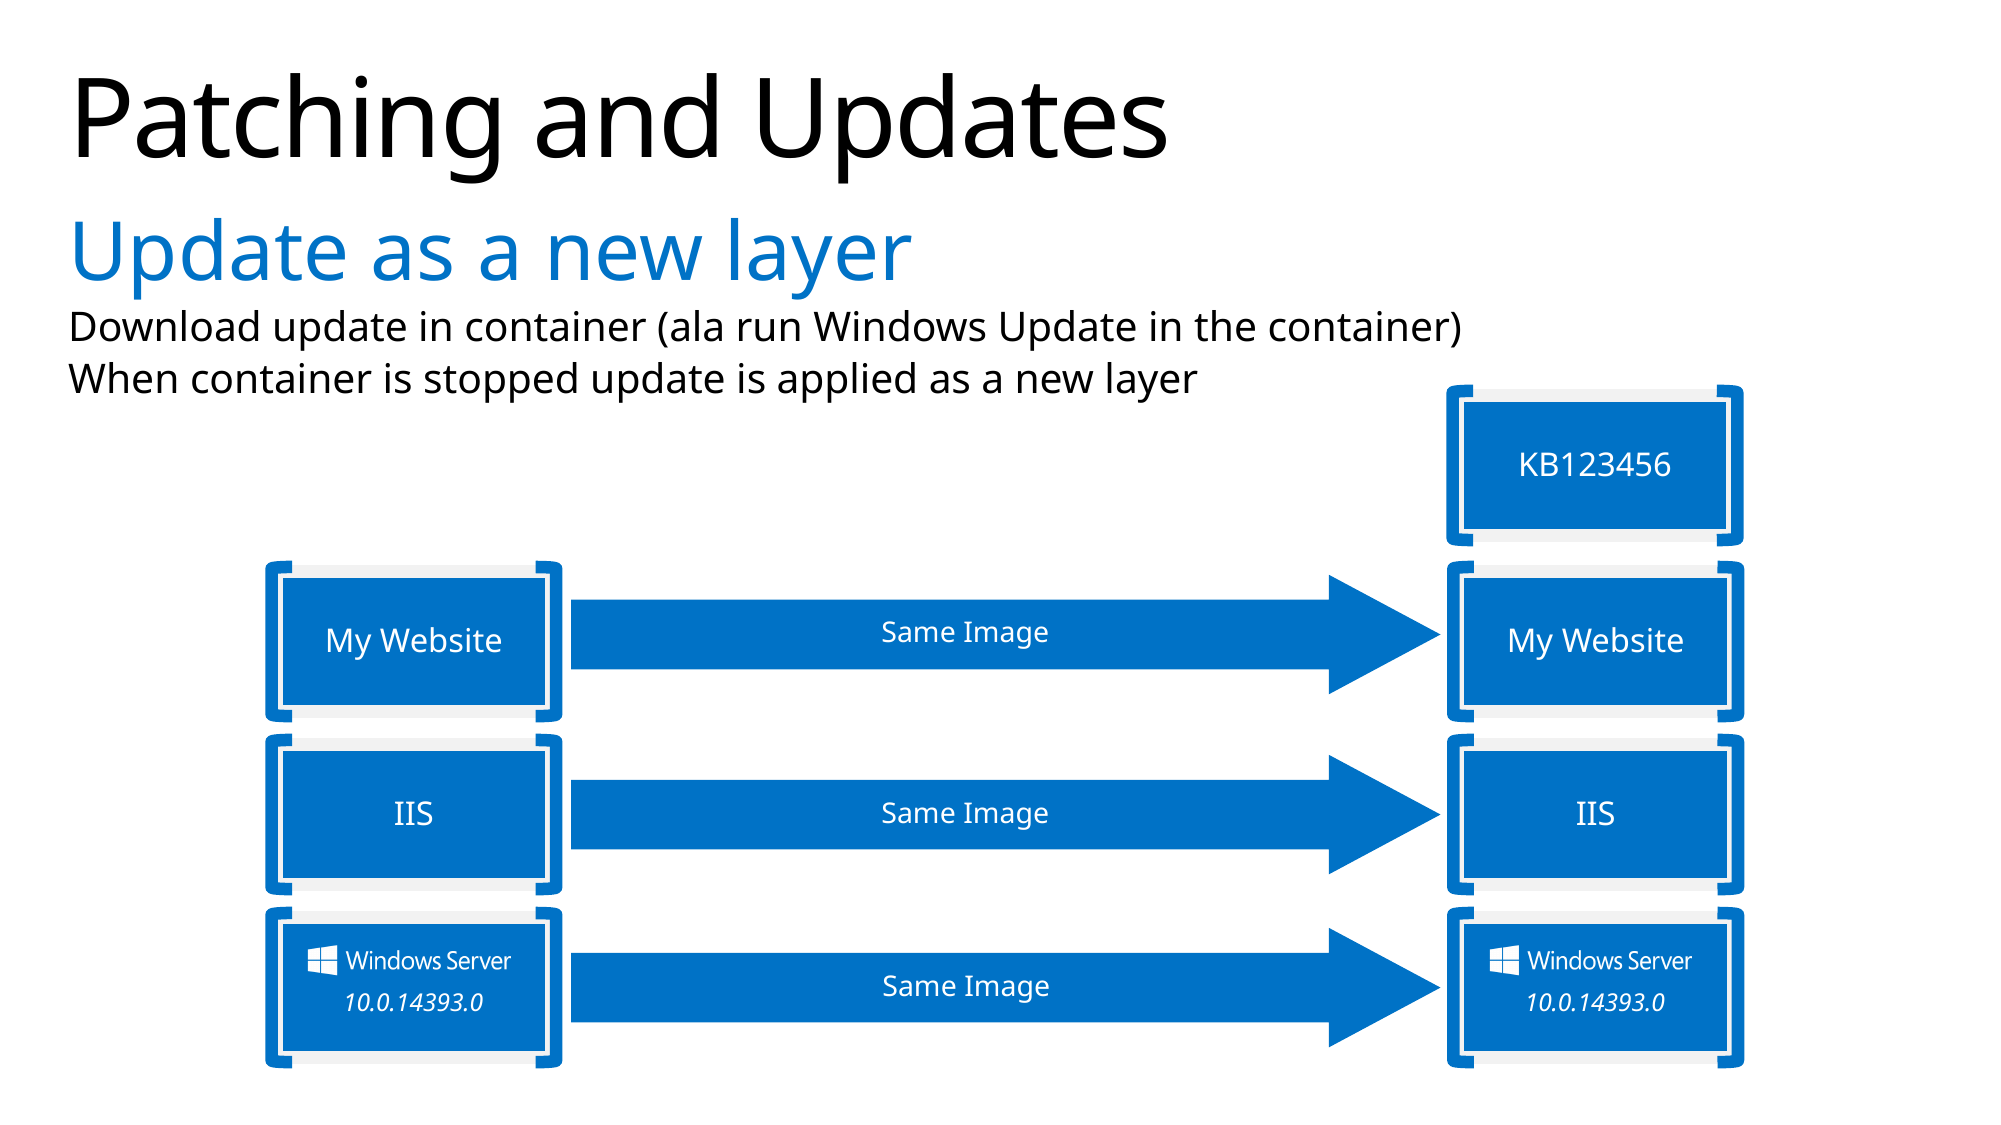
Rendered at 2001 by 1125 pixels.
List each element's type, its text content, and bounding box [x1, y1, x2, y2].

list Update as a new layer Download update in container (ala run Windows Update in the container) When container is stopped update is applied as a new layer [44, 195, 1956, 423]
text_box [570, 574, 1442, 696]
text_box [1453, 912, 1739, 1063]
text_box Same Image [571, 783, 1360, 846]
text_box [1453, 566, 1739, 717]
text_box [570, 754, 1442, 876]
text_box Same Image [572, 956, 1361, 1019]
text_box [1452, 390, 1738, 541]
title Patching and Updates [44, 47, 1957, 196]
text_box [1453, 739, 1739, 890]
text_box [271, 566, 557, 1063]
text_box [570, 927, 1442, 1049]
text_box Same Image [571, 602, 1360, 665]
